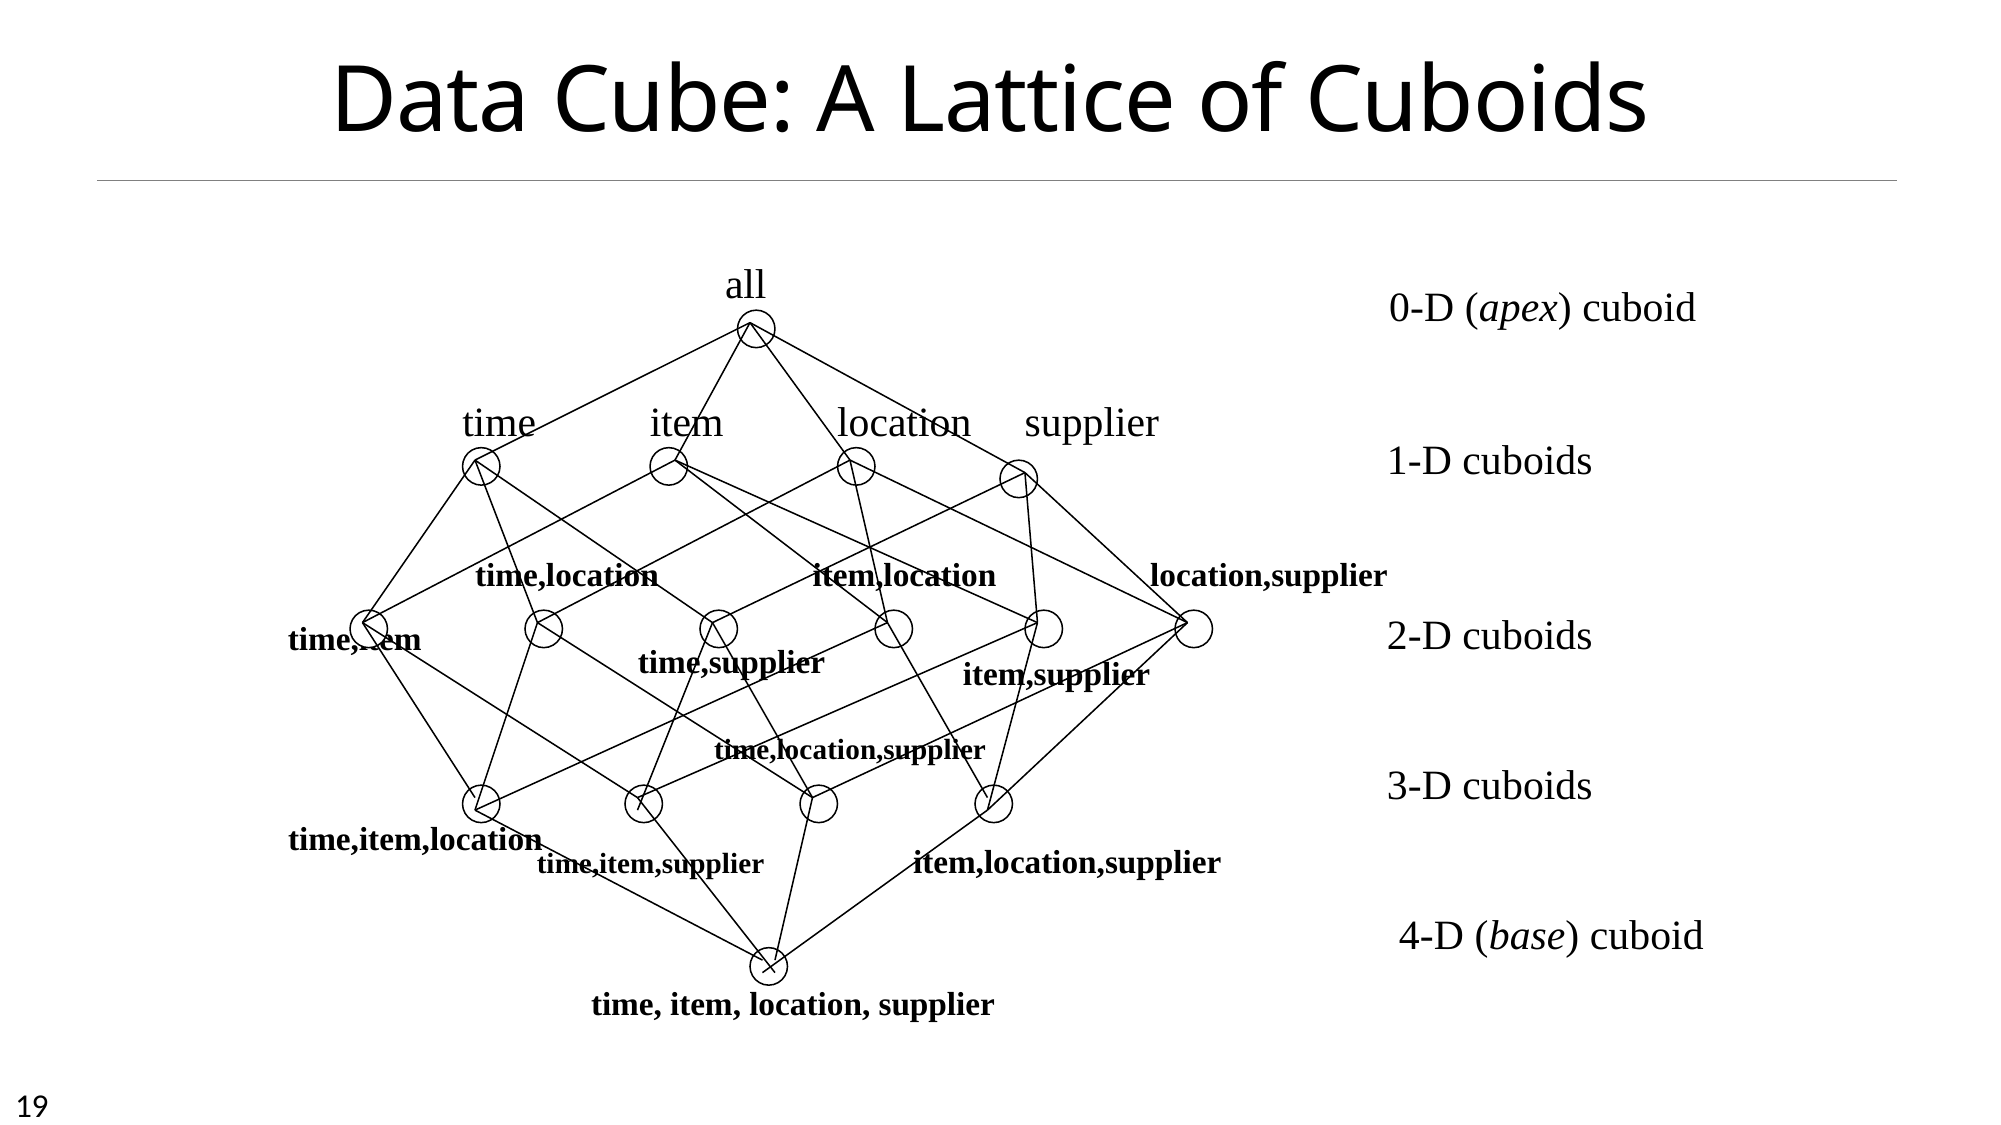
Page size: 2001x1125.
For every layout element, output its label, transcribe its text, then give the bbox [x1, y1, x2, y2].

text_box time,item [273, 610, 346, 665]
text_box time, item, location, supplier [576, 994, 1011, 1030]
title Data Cube: A Lattice of Cuboids [57, 47, 1923, 158]
text_box time,item,location [273, 810, 346, 865]
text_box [349, 249, 1719, 986]
